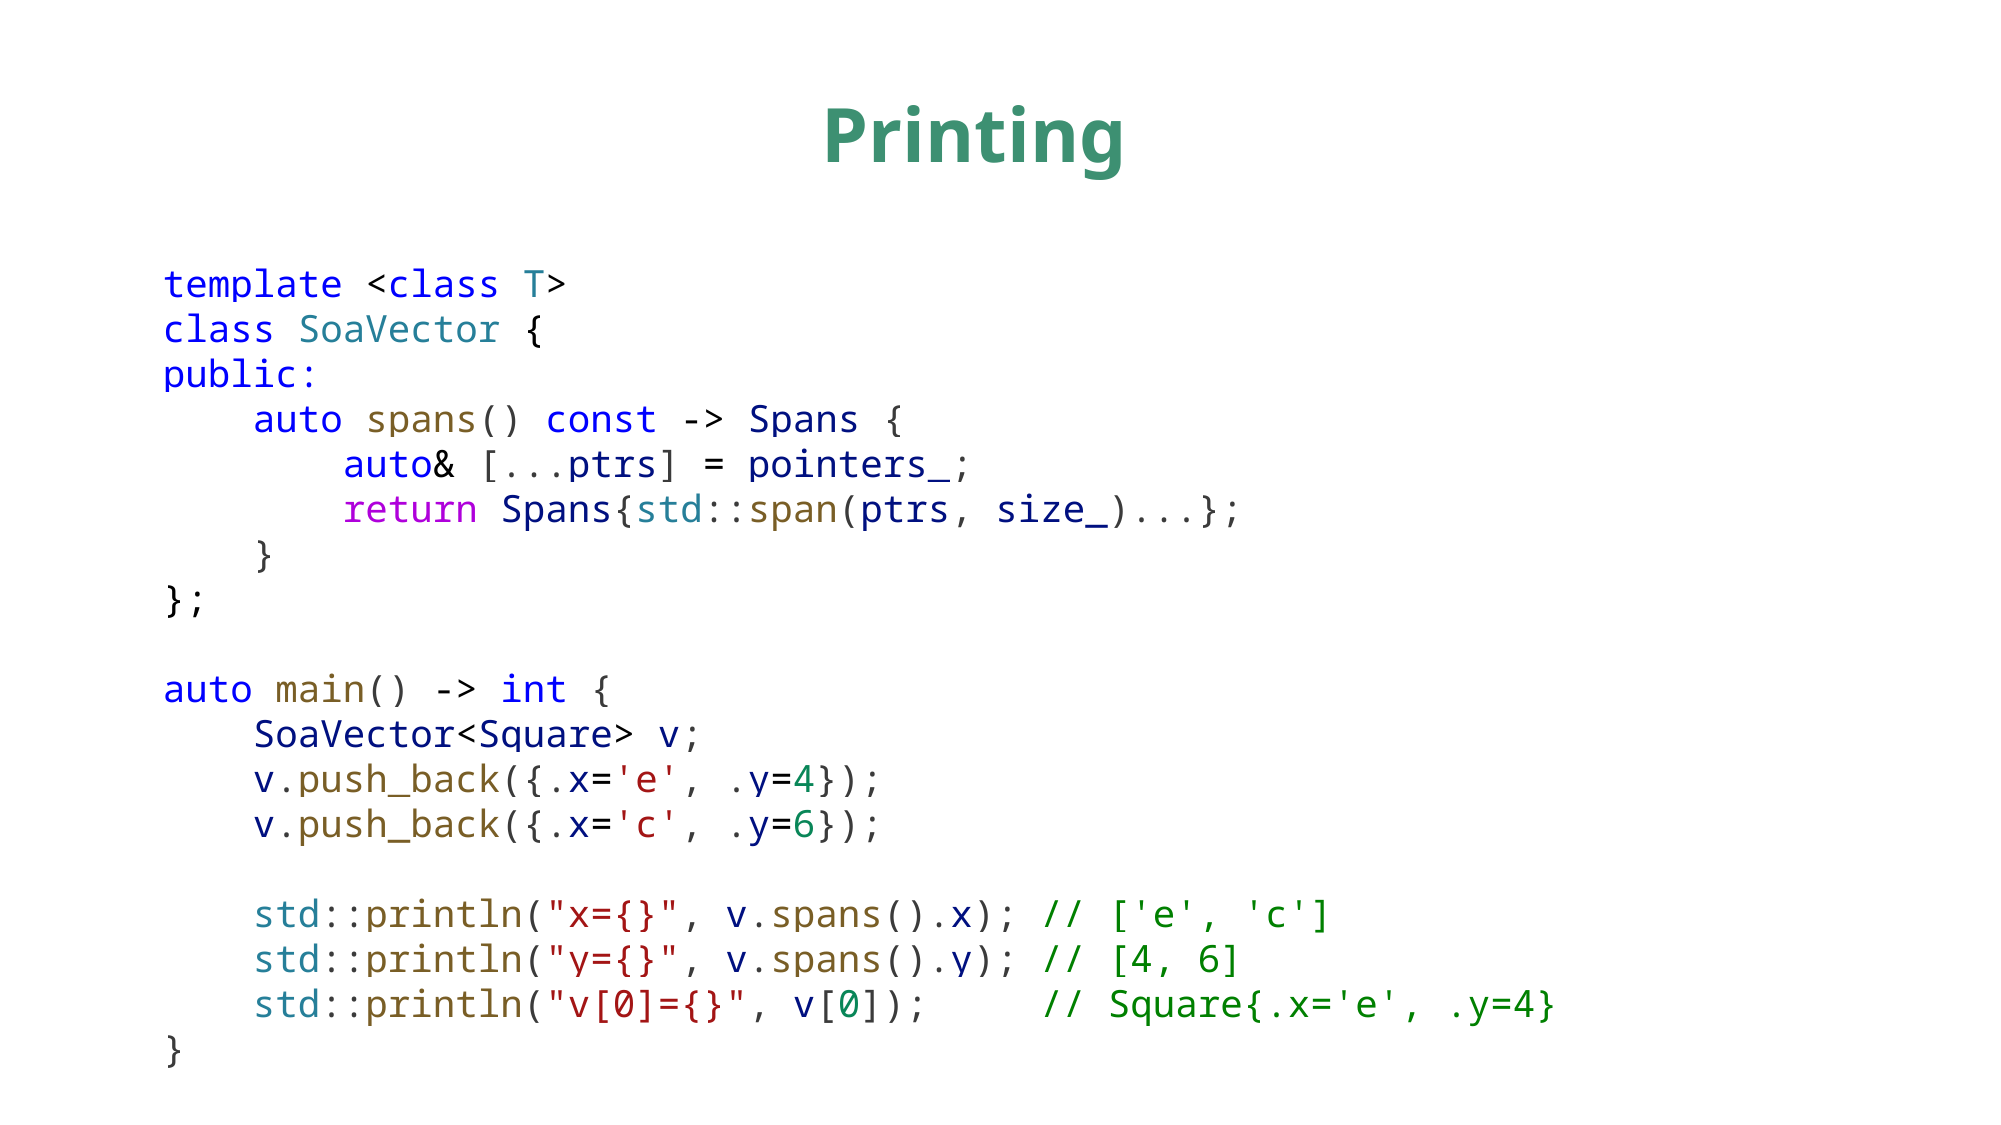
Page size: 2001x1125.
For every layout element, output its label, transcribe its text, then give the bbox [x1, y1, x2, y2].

title Printing [100, 90, 1849, 276]
text_box template <class T> class SoaVector { public: auto spans() const -> Spans { auto& [...ptrs] = pointers_; return Spans{std::span(ptrs, size_)...}; } }; auto main() -> int { SoaVector<Square> v; v.push_back({.x='e', .y=4}); v.push_back({.x='c', .y=6}); std::println("x={}", v.spans().x); // ['e', 'c'] std::println("y={}", v.spans().y); // [4, 6] std::println("v[0]={}", v[0]); // Square{.x='e', .y=4} } [148, 252, 1573, 1123]
